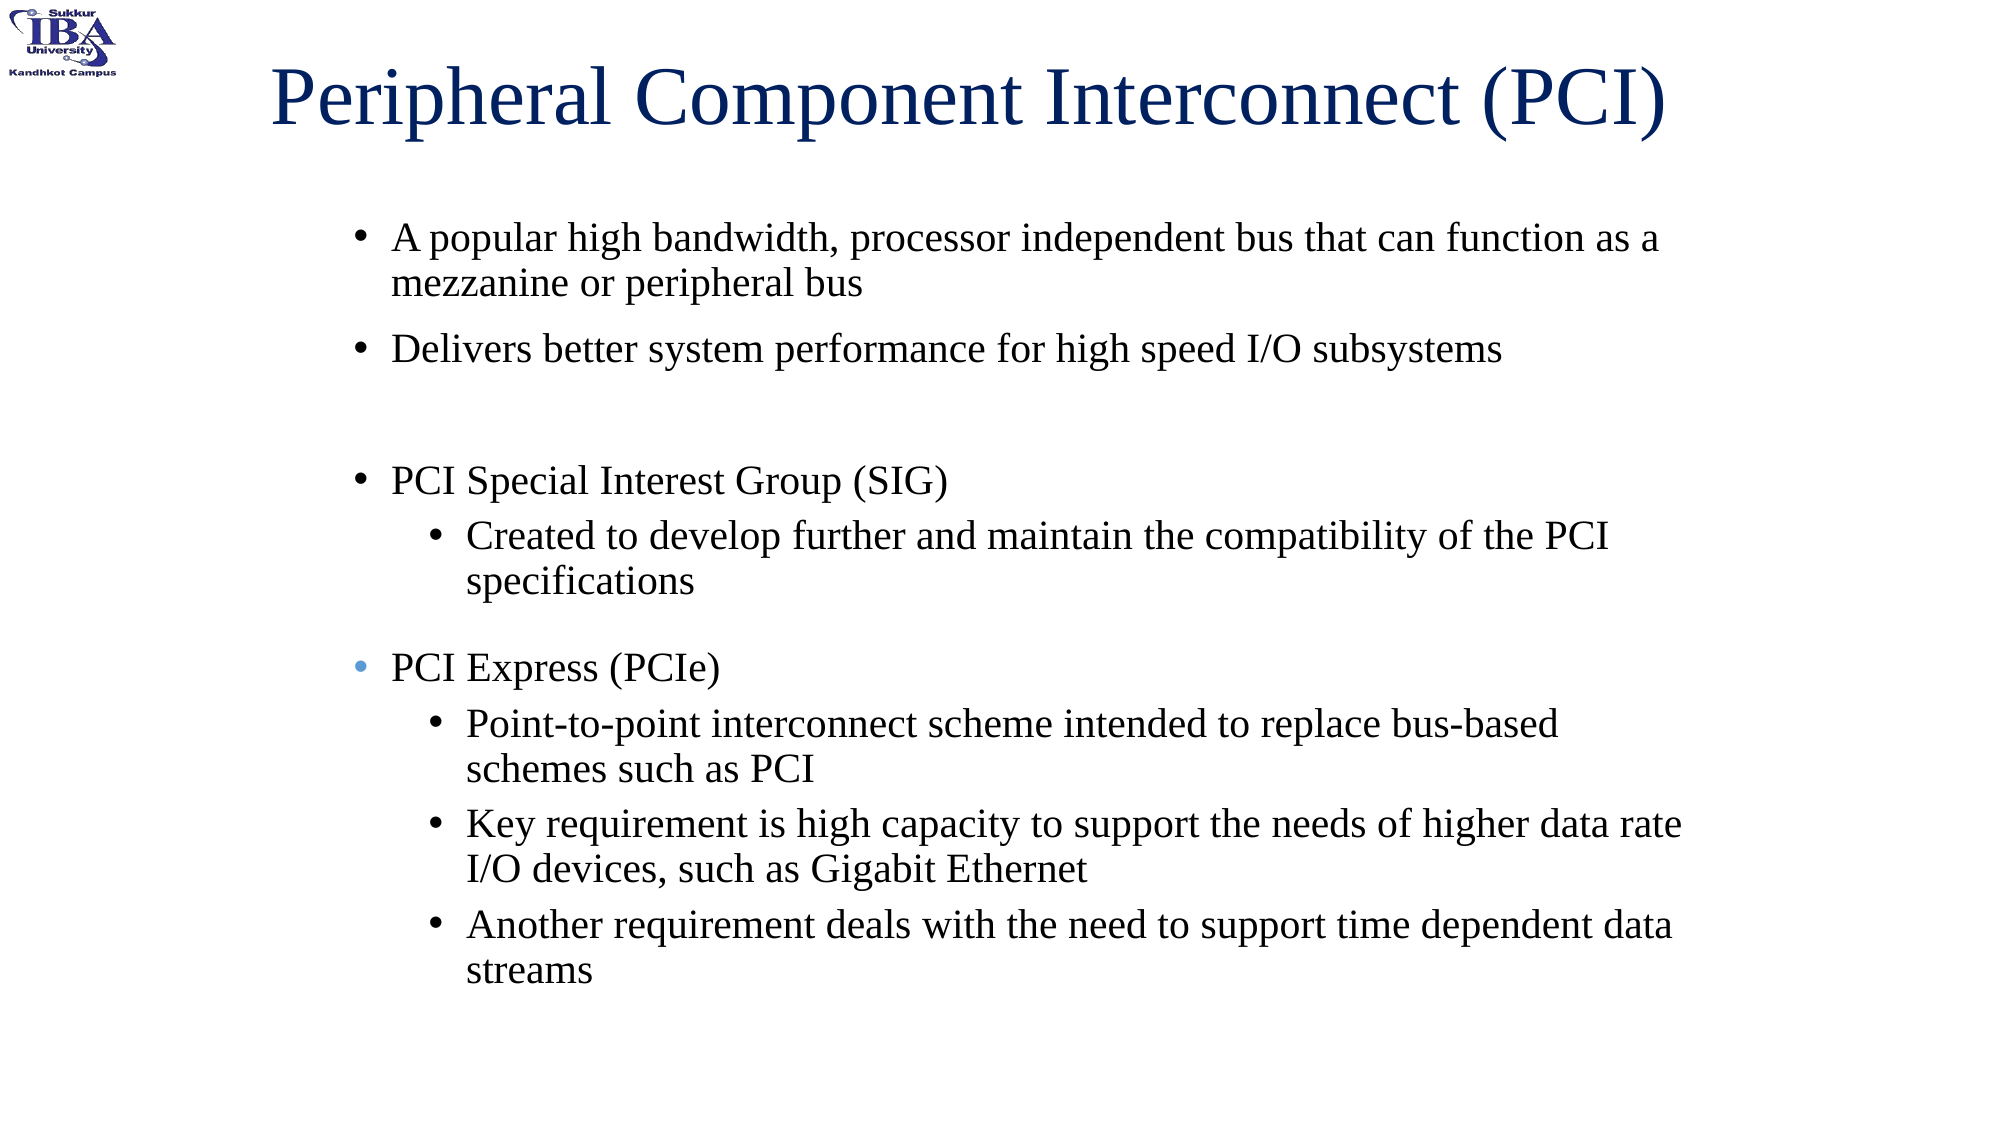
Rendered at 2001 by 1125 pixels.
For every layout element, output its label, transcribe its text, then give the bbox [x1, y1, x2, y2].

title Peripheral Component Interconnect (PCI) [255, 42, 1685, 153]
list A popular high bandwidth, processor independent bus that can function as a mezzanine or peripheral bus Delivers better system performance for high speed I/O subsystems PCI Special Interest Group (SIG) Created to develop further and maintain the compatibility of the PCI specifications PCI Express (PCIe) Point-to-point interconnect scheme intended to replace bus-based schemes such as PCI Key requirement is high capacity to support the needs of higher data rate I/O devices, such as Gigabit Ethernet Another requirement deals with the need to support time dependent data streams [338, 208, 1721, 1053]
picture [5, 0, 120, 86]
